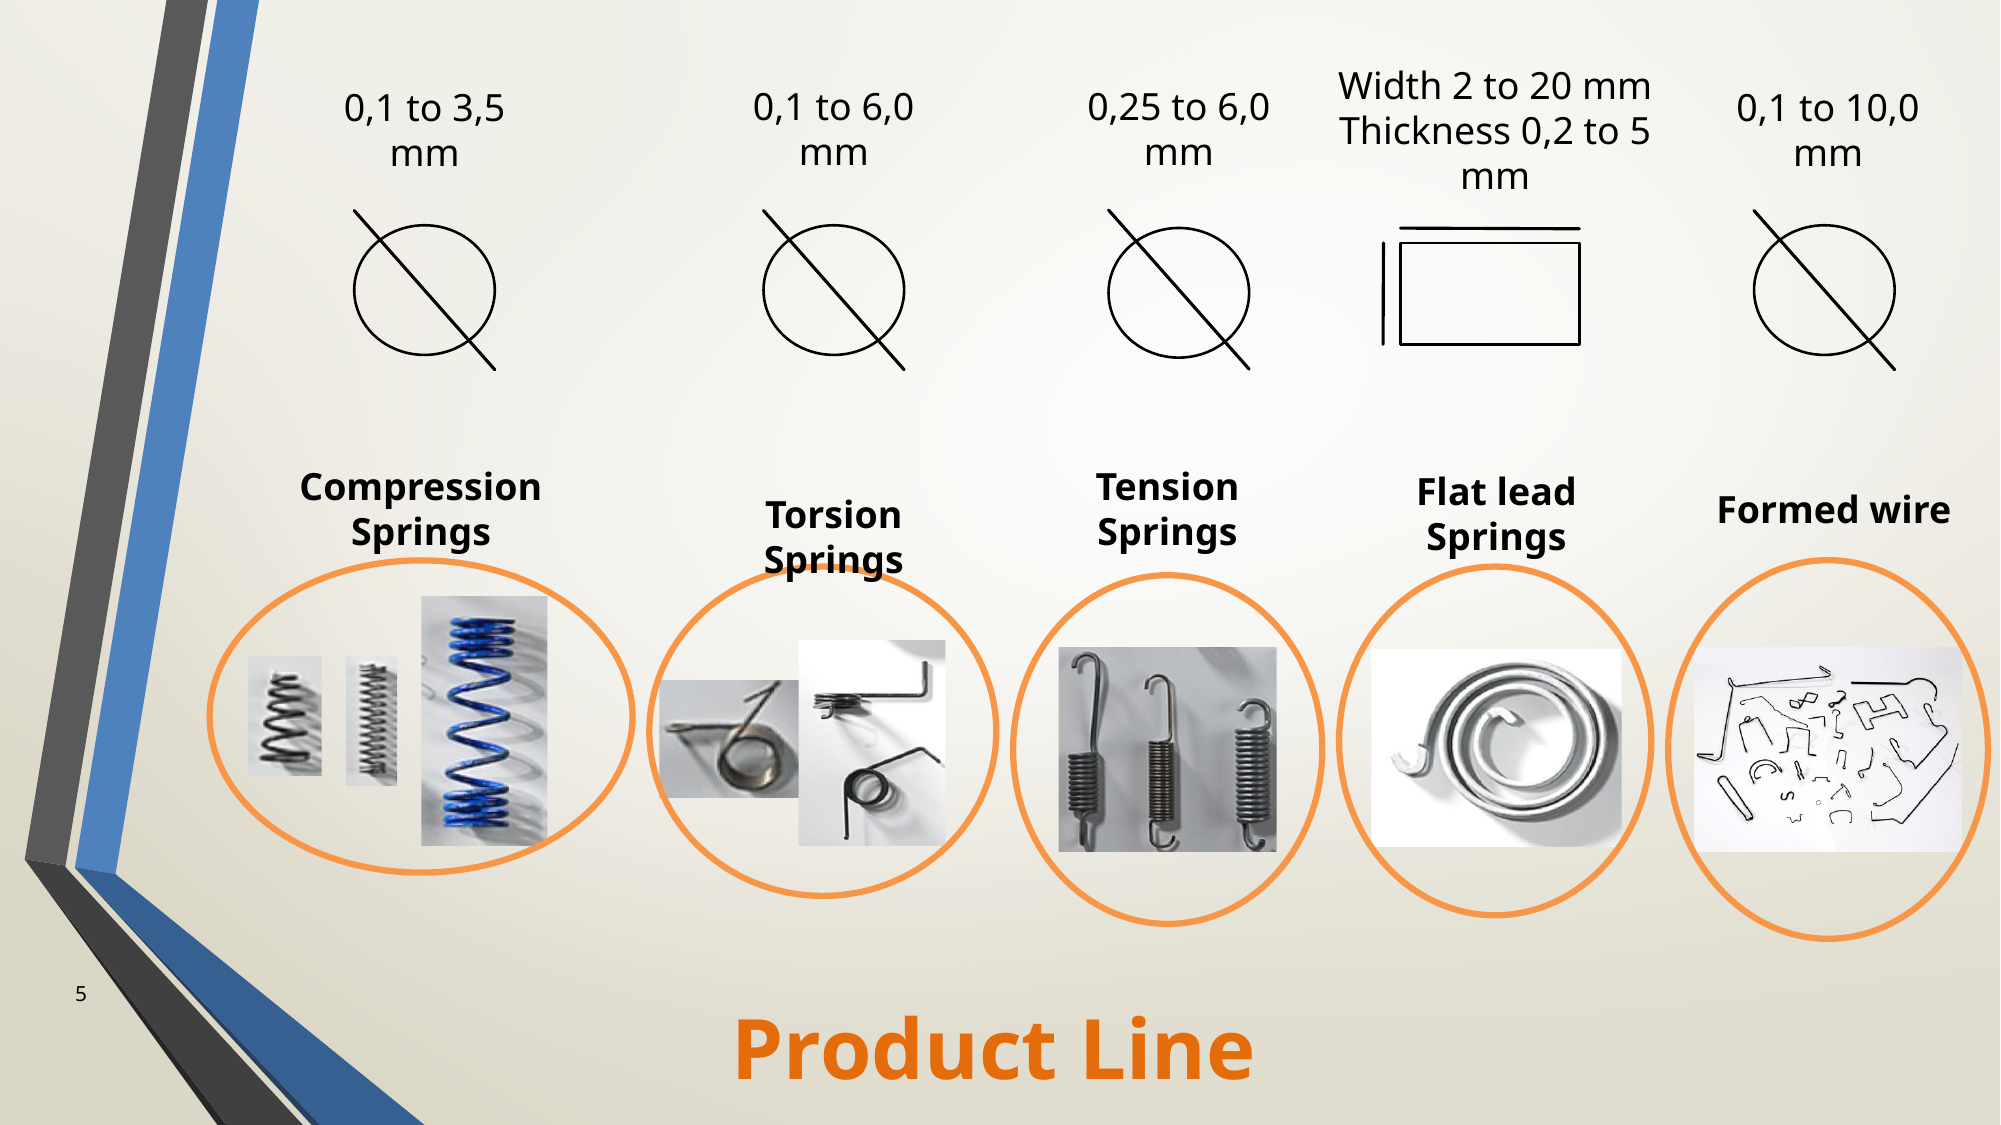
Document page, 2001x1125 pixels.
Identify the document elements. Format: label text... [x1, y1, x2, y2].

picture [420, 596, 548, 846]
picture [659, 640, 946, 846]
picture [247, 656, 322, 777]
text_box Compression Springs [249, 455, 593, 561]
picture [1693, 646, 1962, 852]
picture [345, 656, 398, 786]
text_box [1011, 573, 1324, 926]
text_box Torsion Springs [678, 484, 990, 589]
title Product Line [0, 986, 1988, 1104]
text_box Flat lead Springs [1368, 460, 1625, 566]
text_box Width 2 to 20 mm Thickness 0,2 to 5 mm [1315, 55, 1675, 205]
text_box 0,1 to 3,5 mm [308, 76, 541, 182]
text_box [208, 561, 634, 874]
slide_number 5 [11, 965, 102, 1025]
text_box [1666, 558, 1990, 941]
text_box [1108, 209, 1250, 370]
text_box 0,1 to 6,0 mm [718, 75, 950, 181]
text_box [353, 210, 496, 370]
picture [1058, 646, 1277, 853]
text_box [1399, 242, 1581, 346]
text_box 0,25 to 6,0 mm [1063, 75, 1295, 181]
picture [1370, 649, 1622, 847]
text_box [1337, 566, 1653, 917]
text_box Tension Springs [1041, 455, 1295, 561]
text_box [763, 210, 905, 370]
text_box 0,1 to 10,0 mm [1712, 76, 1944, 182]
text_box [648, 589, 998, 898]
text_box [1753, 210, 1895, 370]
text_box Formed wire [1662, 478, 2000, 539]
